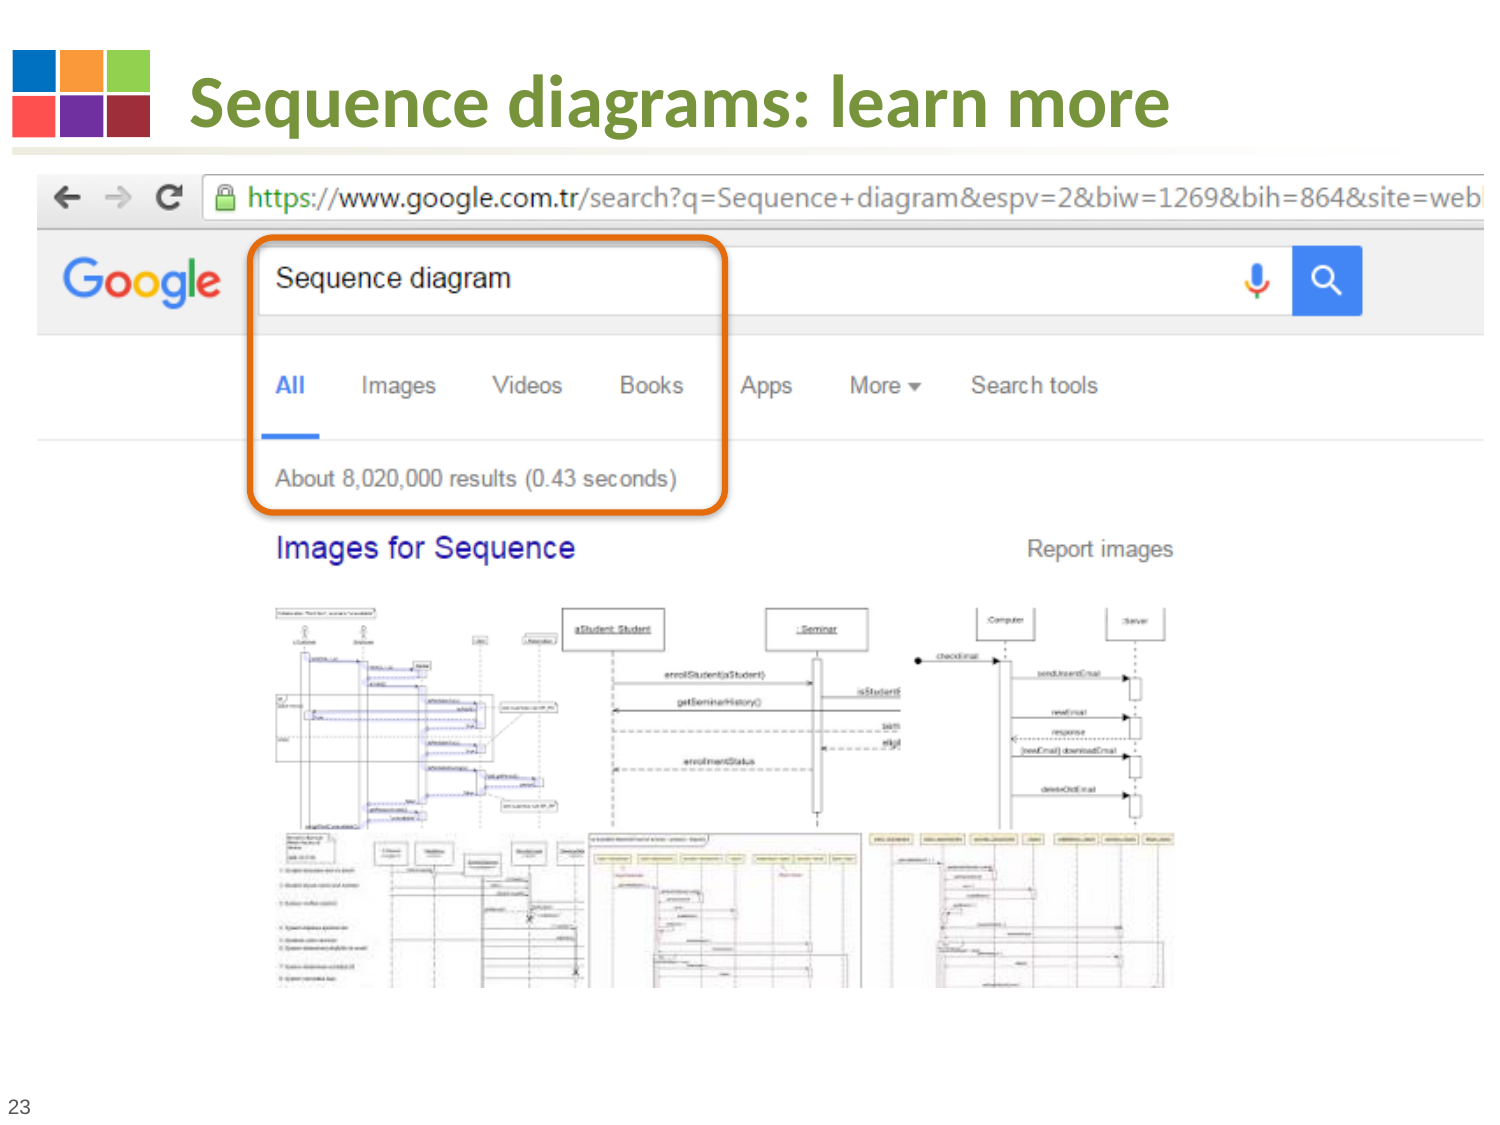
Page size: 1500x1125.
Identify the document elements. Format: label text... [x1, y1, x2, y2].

title Sequence diagrams: learn more [174, 47, 1475, 150]
picture [37, 174, 1484, 988]
